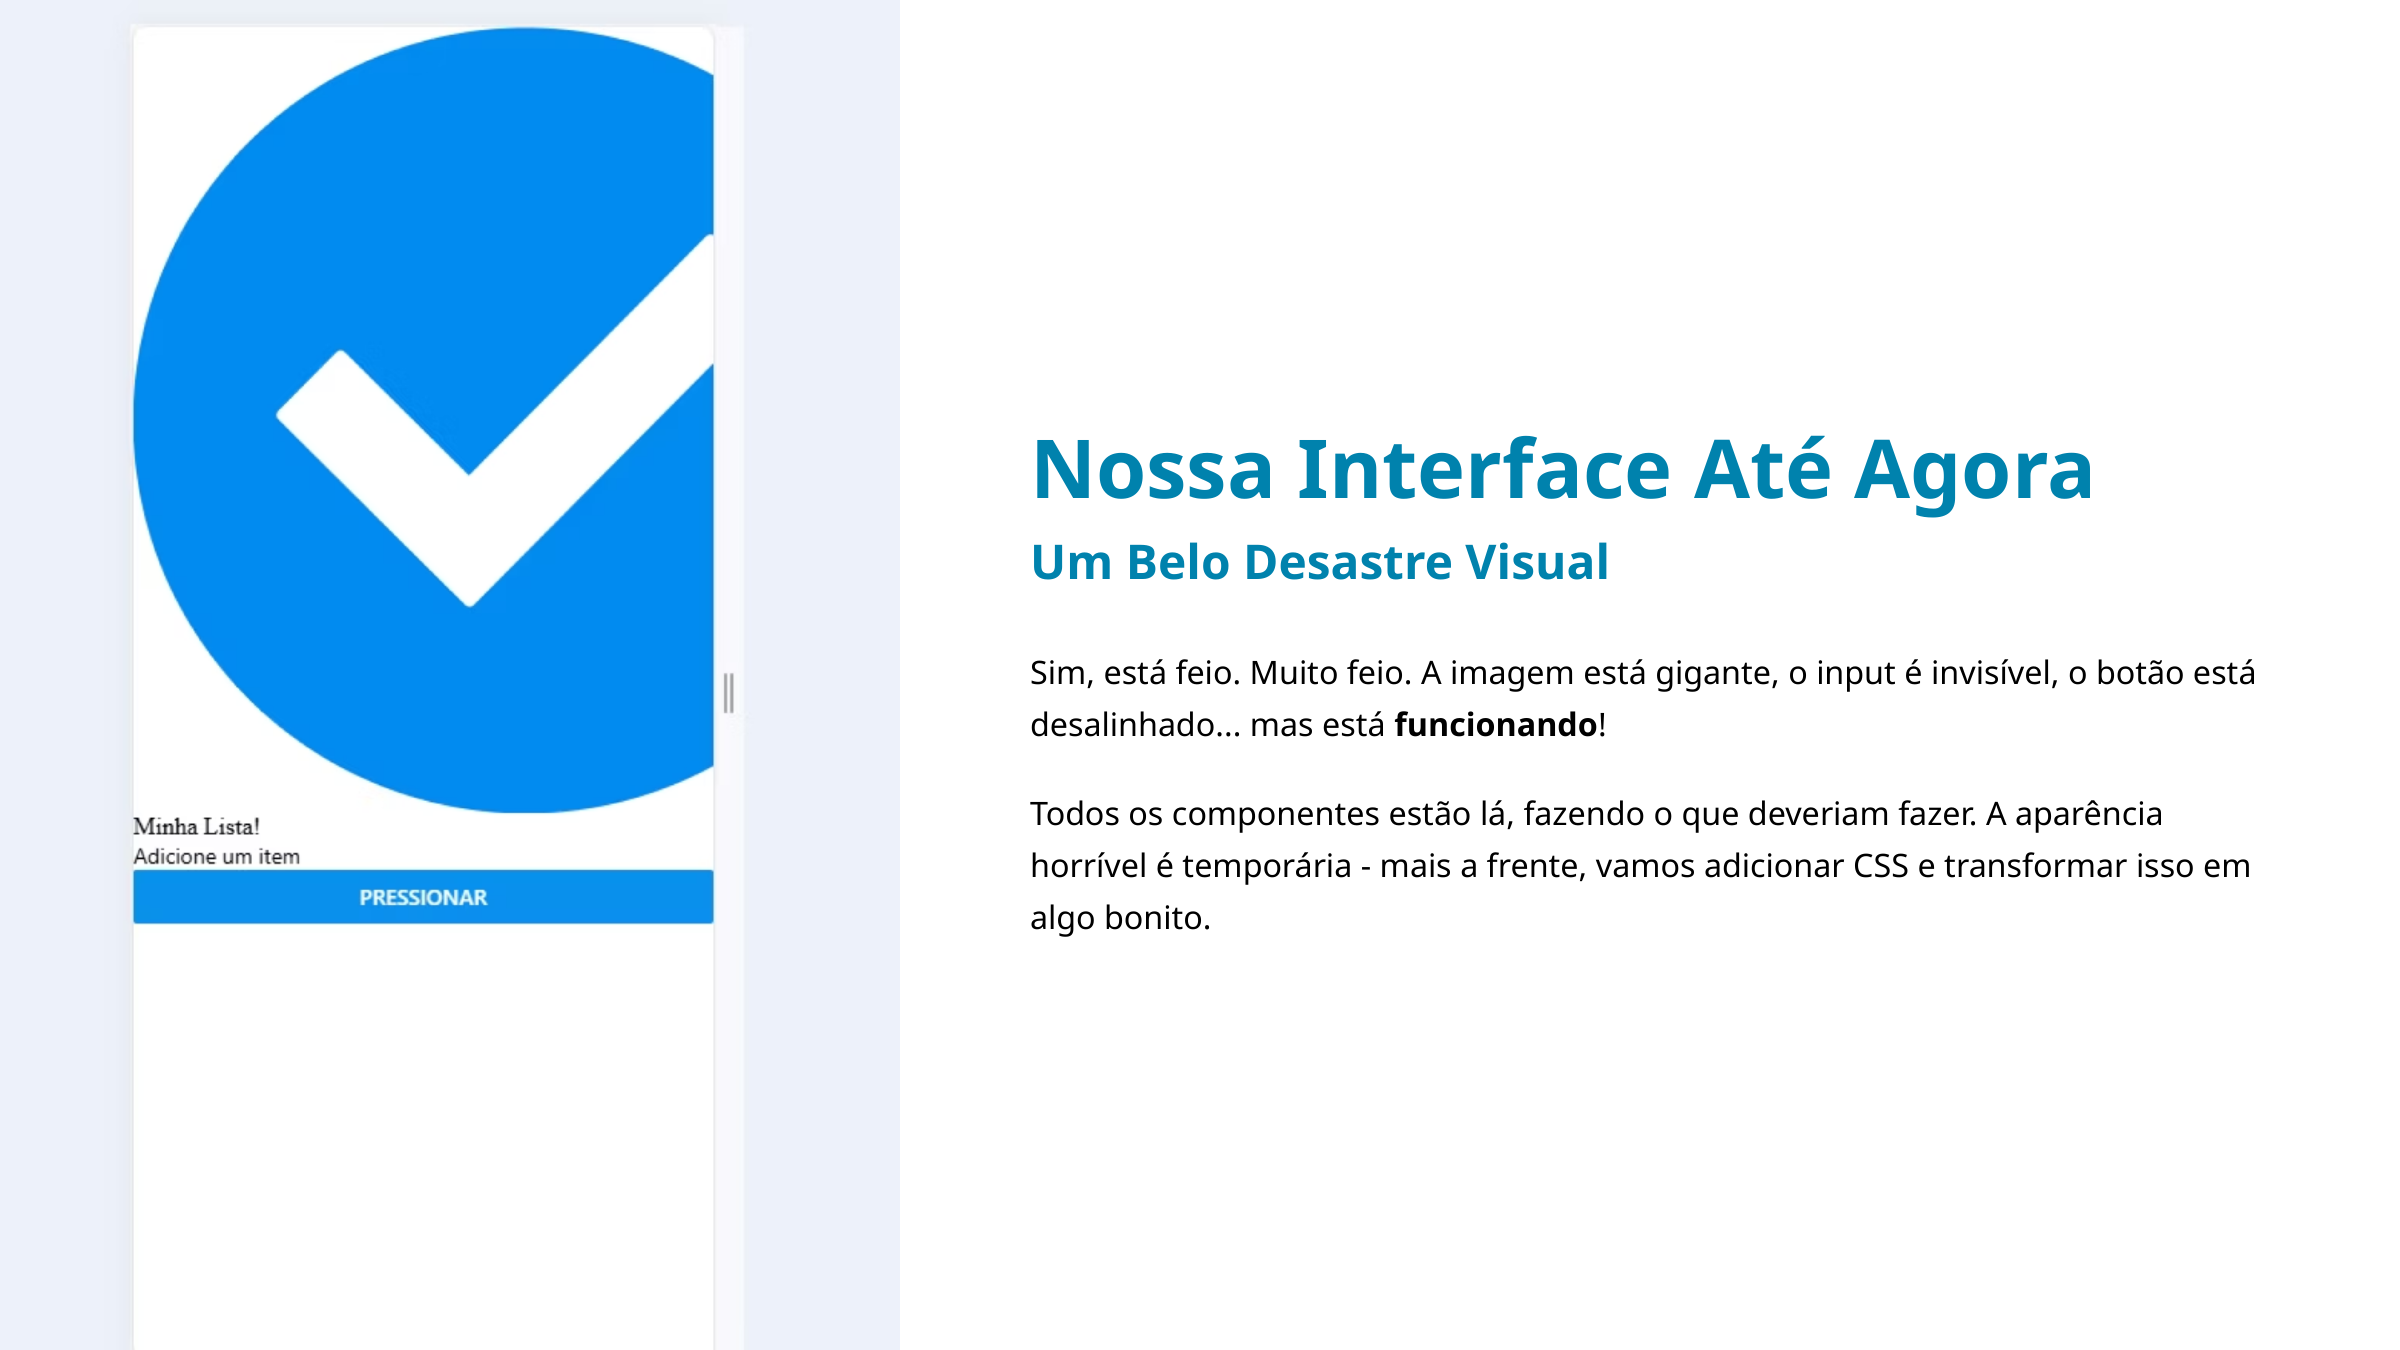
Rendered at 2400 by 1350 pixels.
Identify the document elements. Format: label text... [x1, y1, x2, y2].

text_box Sim, está feio. Muito feio. A imagem está gigante, o input é invisível, o botão está desalinhado... mas está funcionando! [1030, 638, 2270, 743]
text_box Todos os componentes estão lá, fazendo o que deveriam fazer. A aparência horrível é temporária - mais a frente, vamos adicionar CSS e transformar isso em algo bonito. [1030, 779, 2270, 936]
text_box Um Belo Desastre Visual [1030, 528, 1593, 590]
text_box Nossa Interface Até Agora [1030, 414, 2048, 516]
picture [0, 0, 900, 1350]
